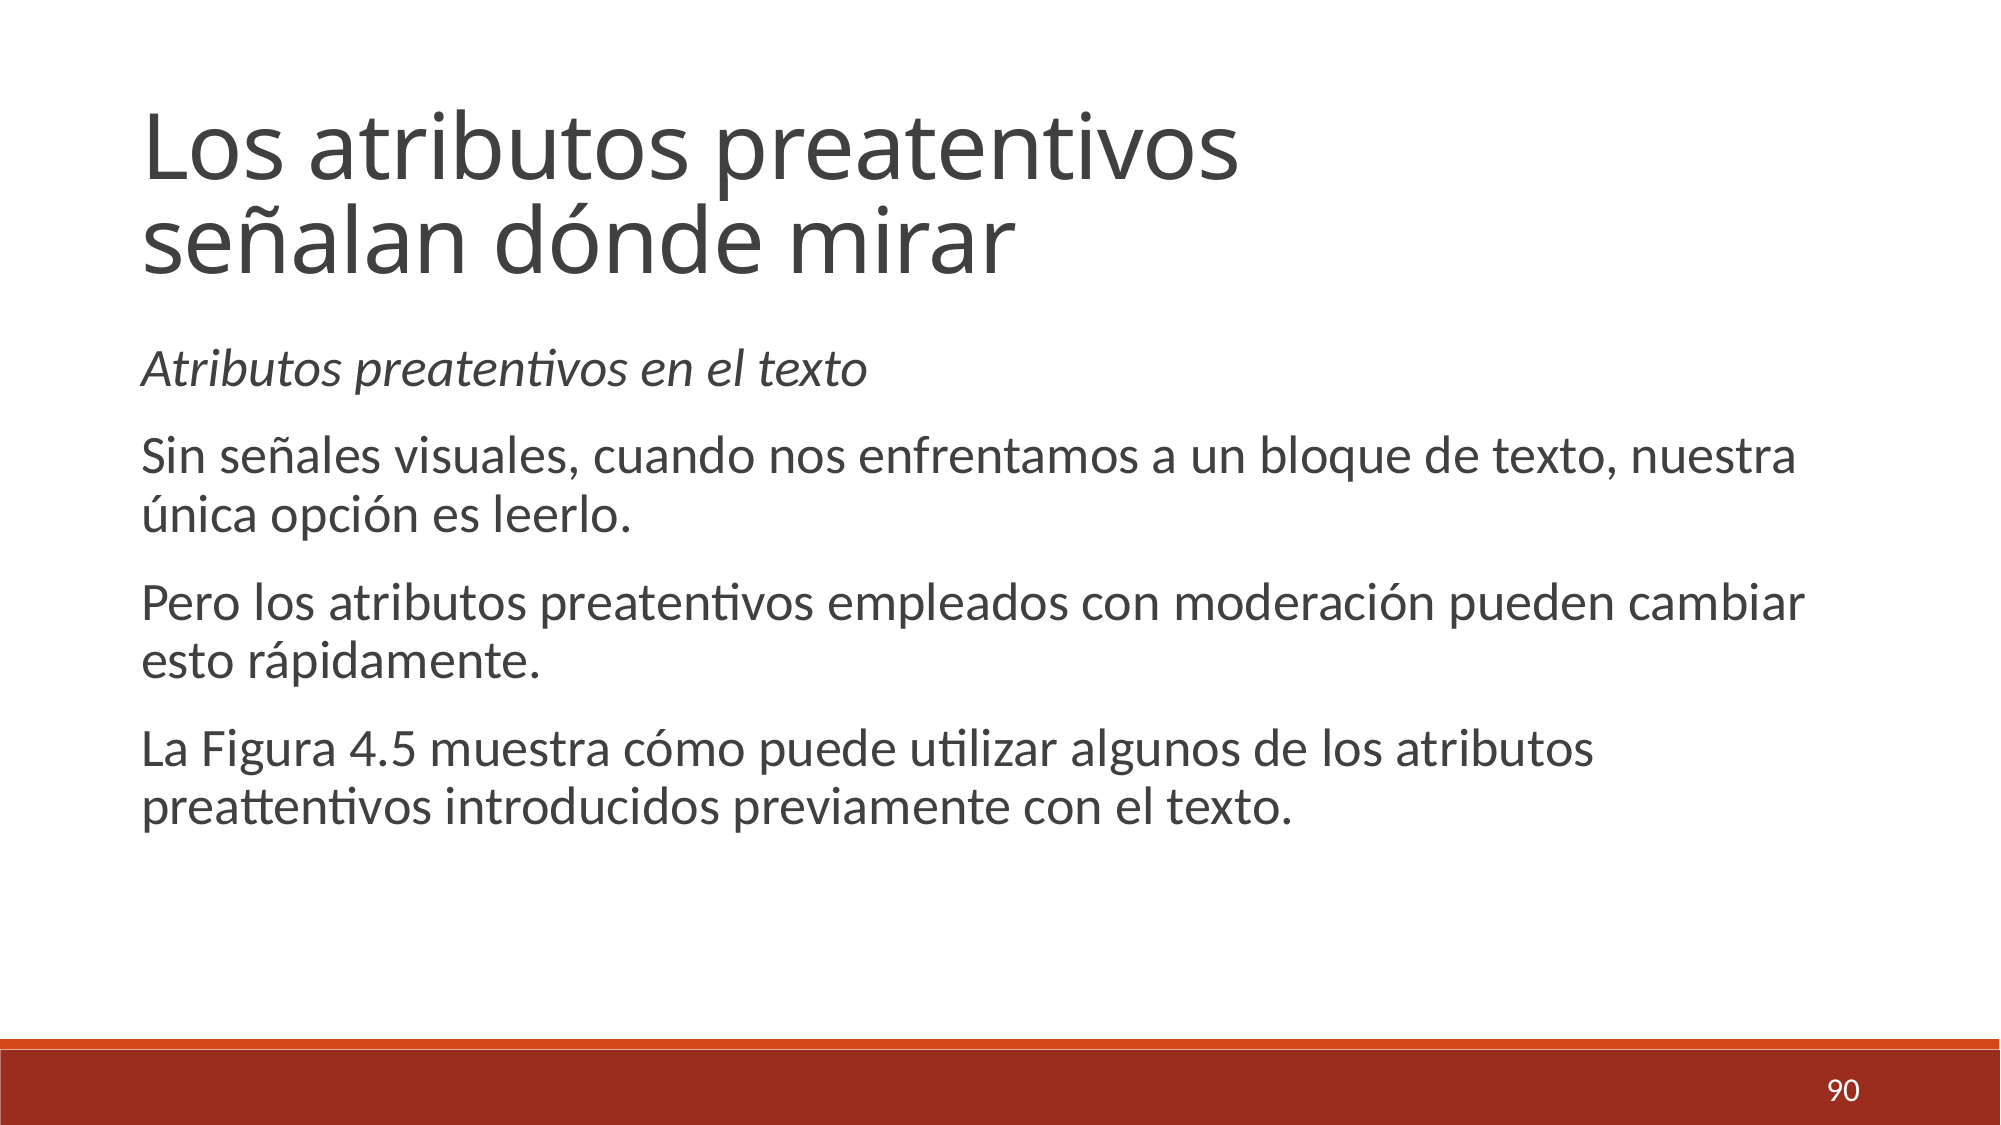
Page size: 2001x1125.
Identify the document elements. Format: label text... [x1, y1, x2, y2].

text_box Los atributos preatentivos señalan dónde mirar [126, 97, 1821, 332]
slide_number 90 [126, 1061, 1875, 1115]
text_box Atributos preatentivos en el texto Sin señales visuales, cuando nos enfrentamos a un bloque de texto, nuestra única opción es leerlo. Pero los atributos preatentivos empleados con moderación pueden cambiar esto rápidamente. La Figura 4.5 muestra cómo puede utilizar algunos de los atributos preattentivos introducidos previamente con el texto. [126, 332, 1853, 1018]
